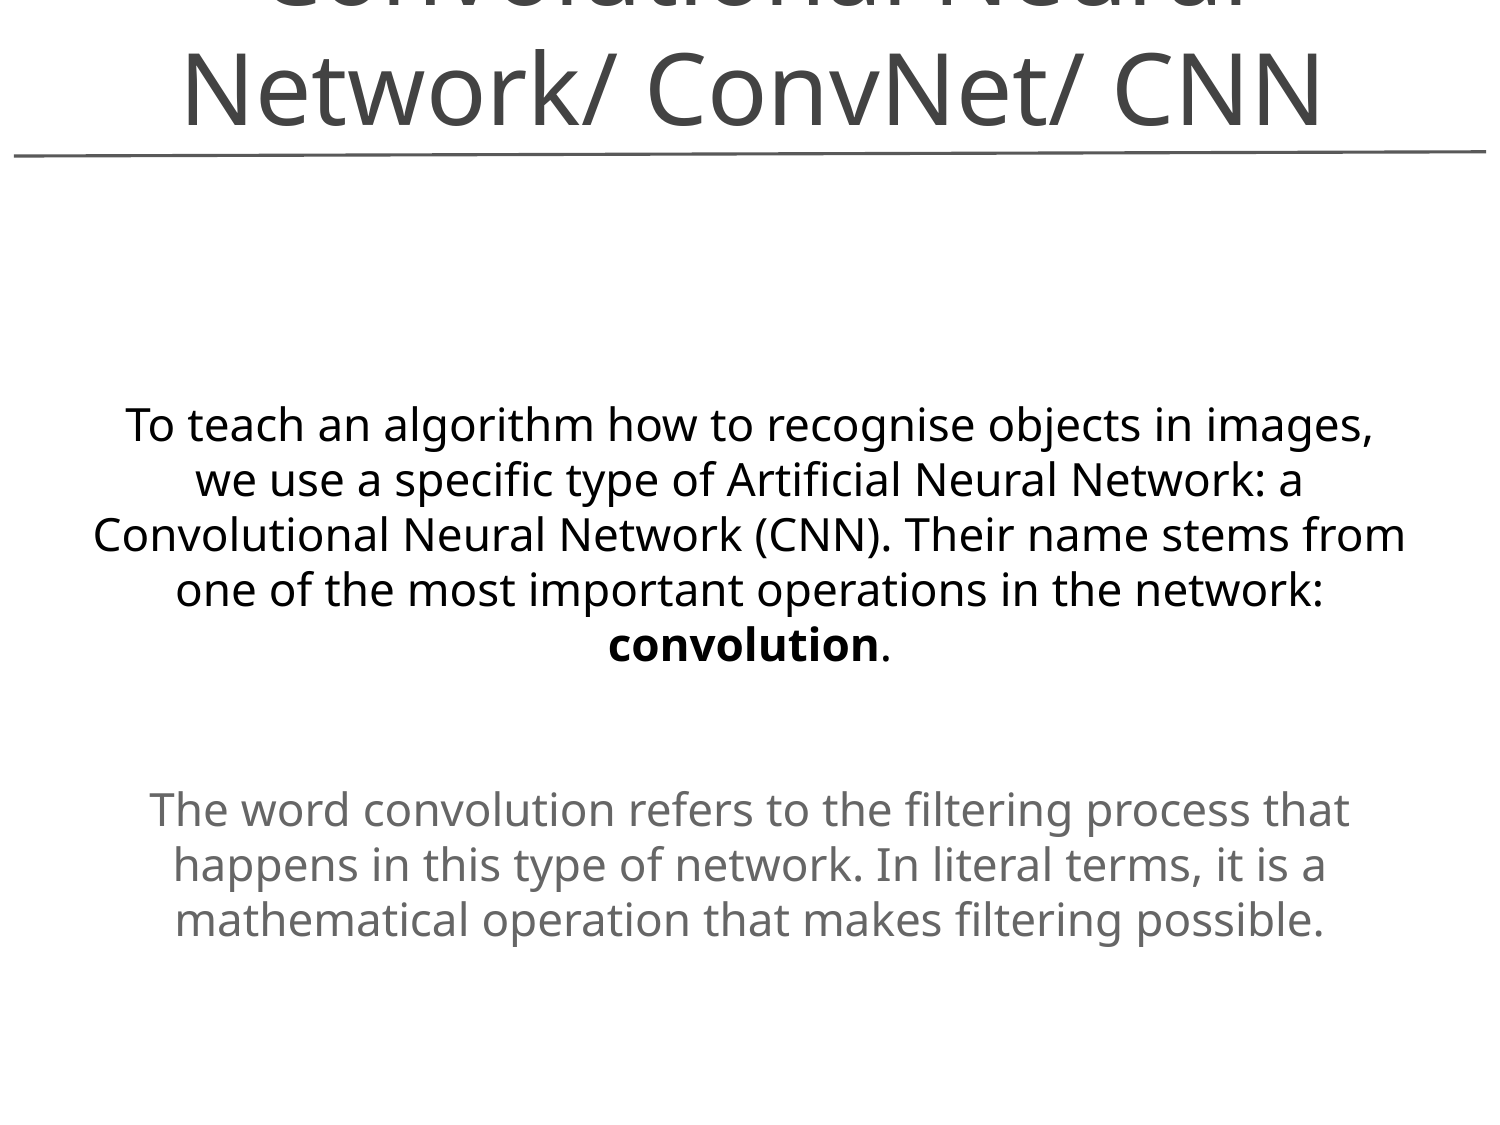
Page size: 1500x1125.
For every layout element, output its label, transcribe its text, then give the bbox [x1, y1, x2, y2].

text_box To teach an algorithm how to recognise objects in images, we use a specific type of Artificial Neural Network: a Convolutional Neural Network (CNN). Their name stems from one of the most important operations in the network: convolution. The word convolution refers to the filtering process that happens in this type of network. In literal terms, it is a mathematical operation that makes filtering possible. [76, 165, 1424, 1125]
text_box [13, 151, 1487, 157]
text_box Convolutional Neural Network/ ConvNet/ CNN [21, 27, 1487, 151]
